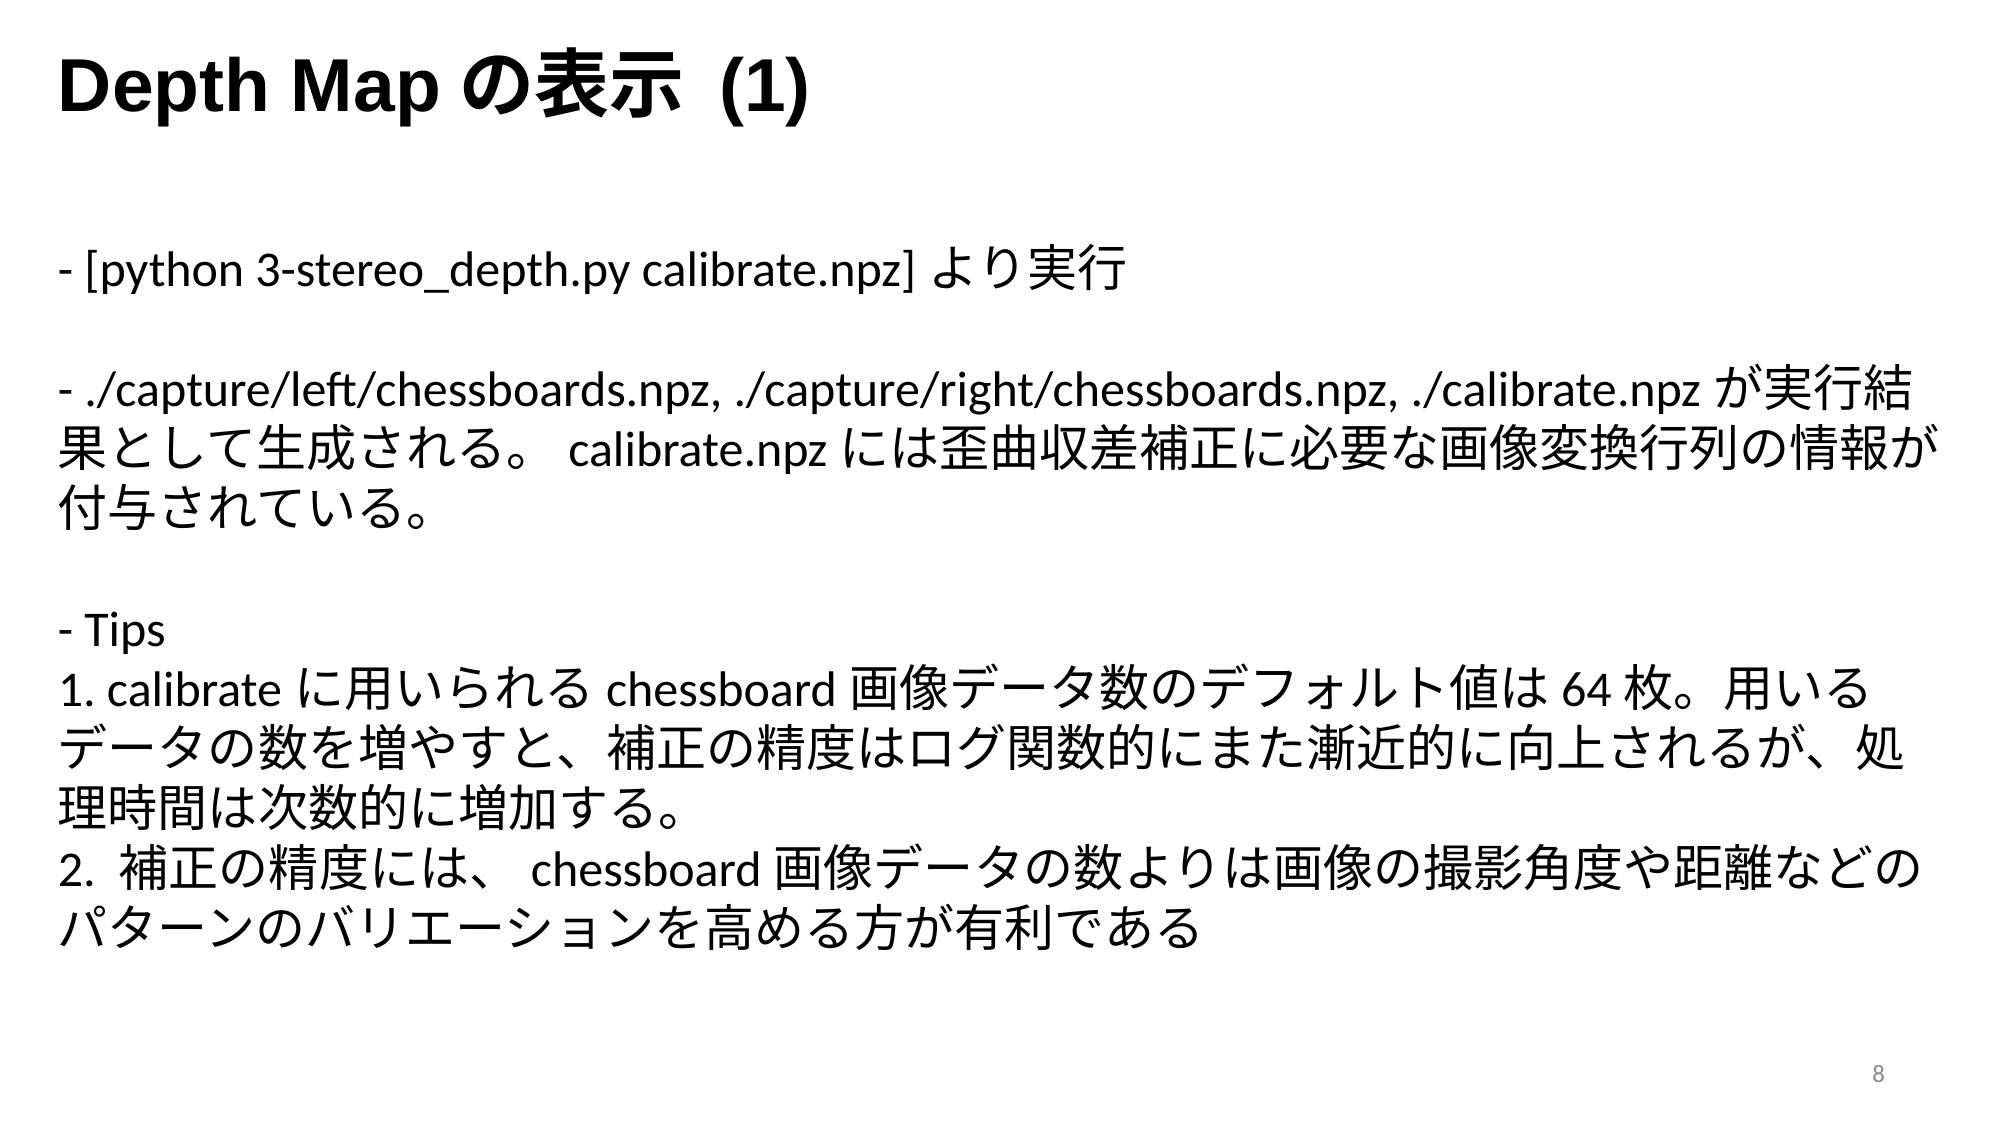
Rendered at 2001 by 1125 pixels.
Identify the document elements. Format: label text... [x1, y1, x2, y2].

text_box Depth Mapの表示 (1) [43, 29, 1957, 135]
text_box - [python 3-stereo_depth.py calibrate.npz]より実行 - ./capture/left/chessboards.npz, ./capture/right/chessboards.npz, ./calibrate.npzが実行結果として生成される。calibrate.npzには歪曲収差補正に必要な画像変換行列の情報が付与されている。 - Tips 1. calibrateに用いられるchessboard画像データ数のデフォルト値は64枚。用いるデータの数を増やすと、補正の精度はログ関数的にまた漸近的に向上されるが、処理時間は次数的に増加する。 2. 補正の精度には、chessboard画像データの数よりは画像の撮影角度や距離などのパターンのバリエーションを高める方が有利である [43, 228, 1957, 964]
slide_number 8 [1433, 1042, 1900, 1103]
